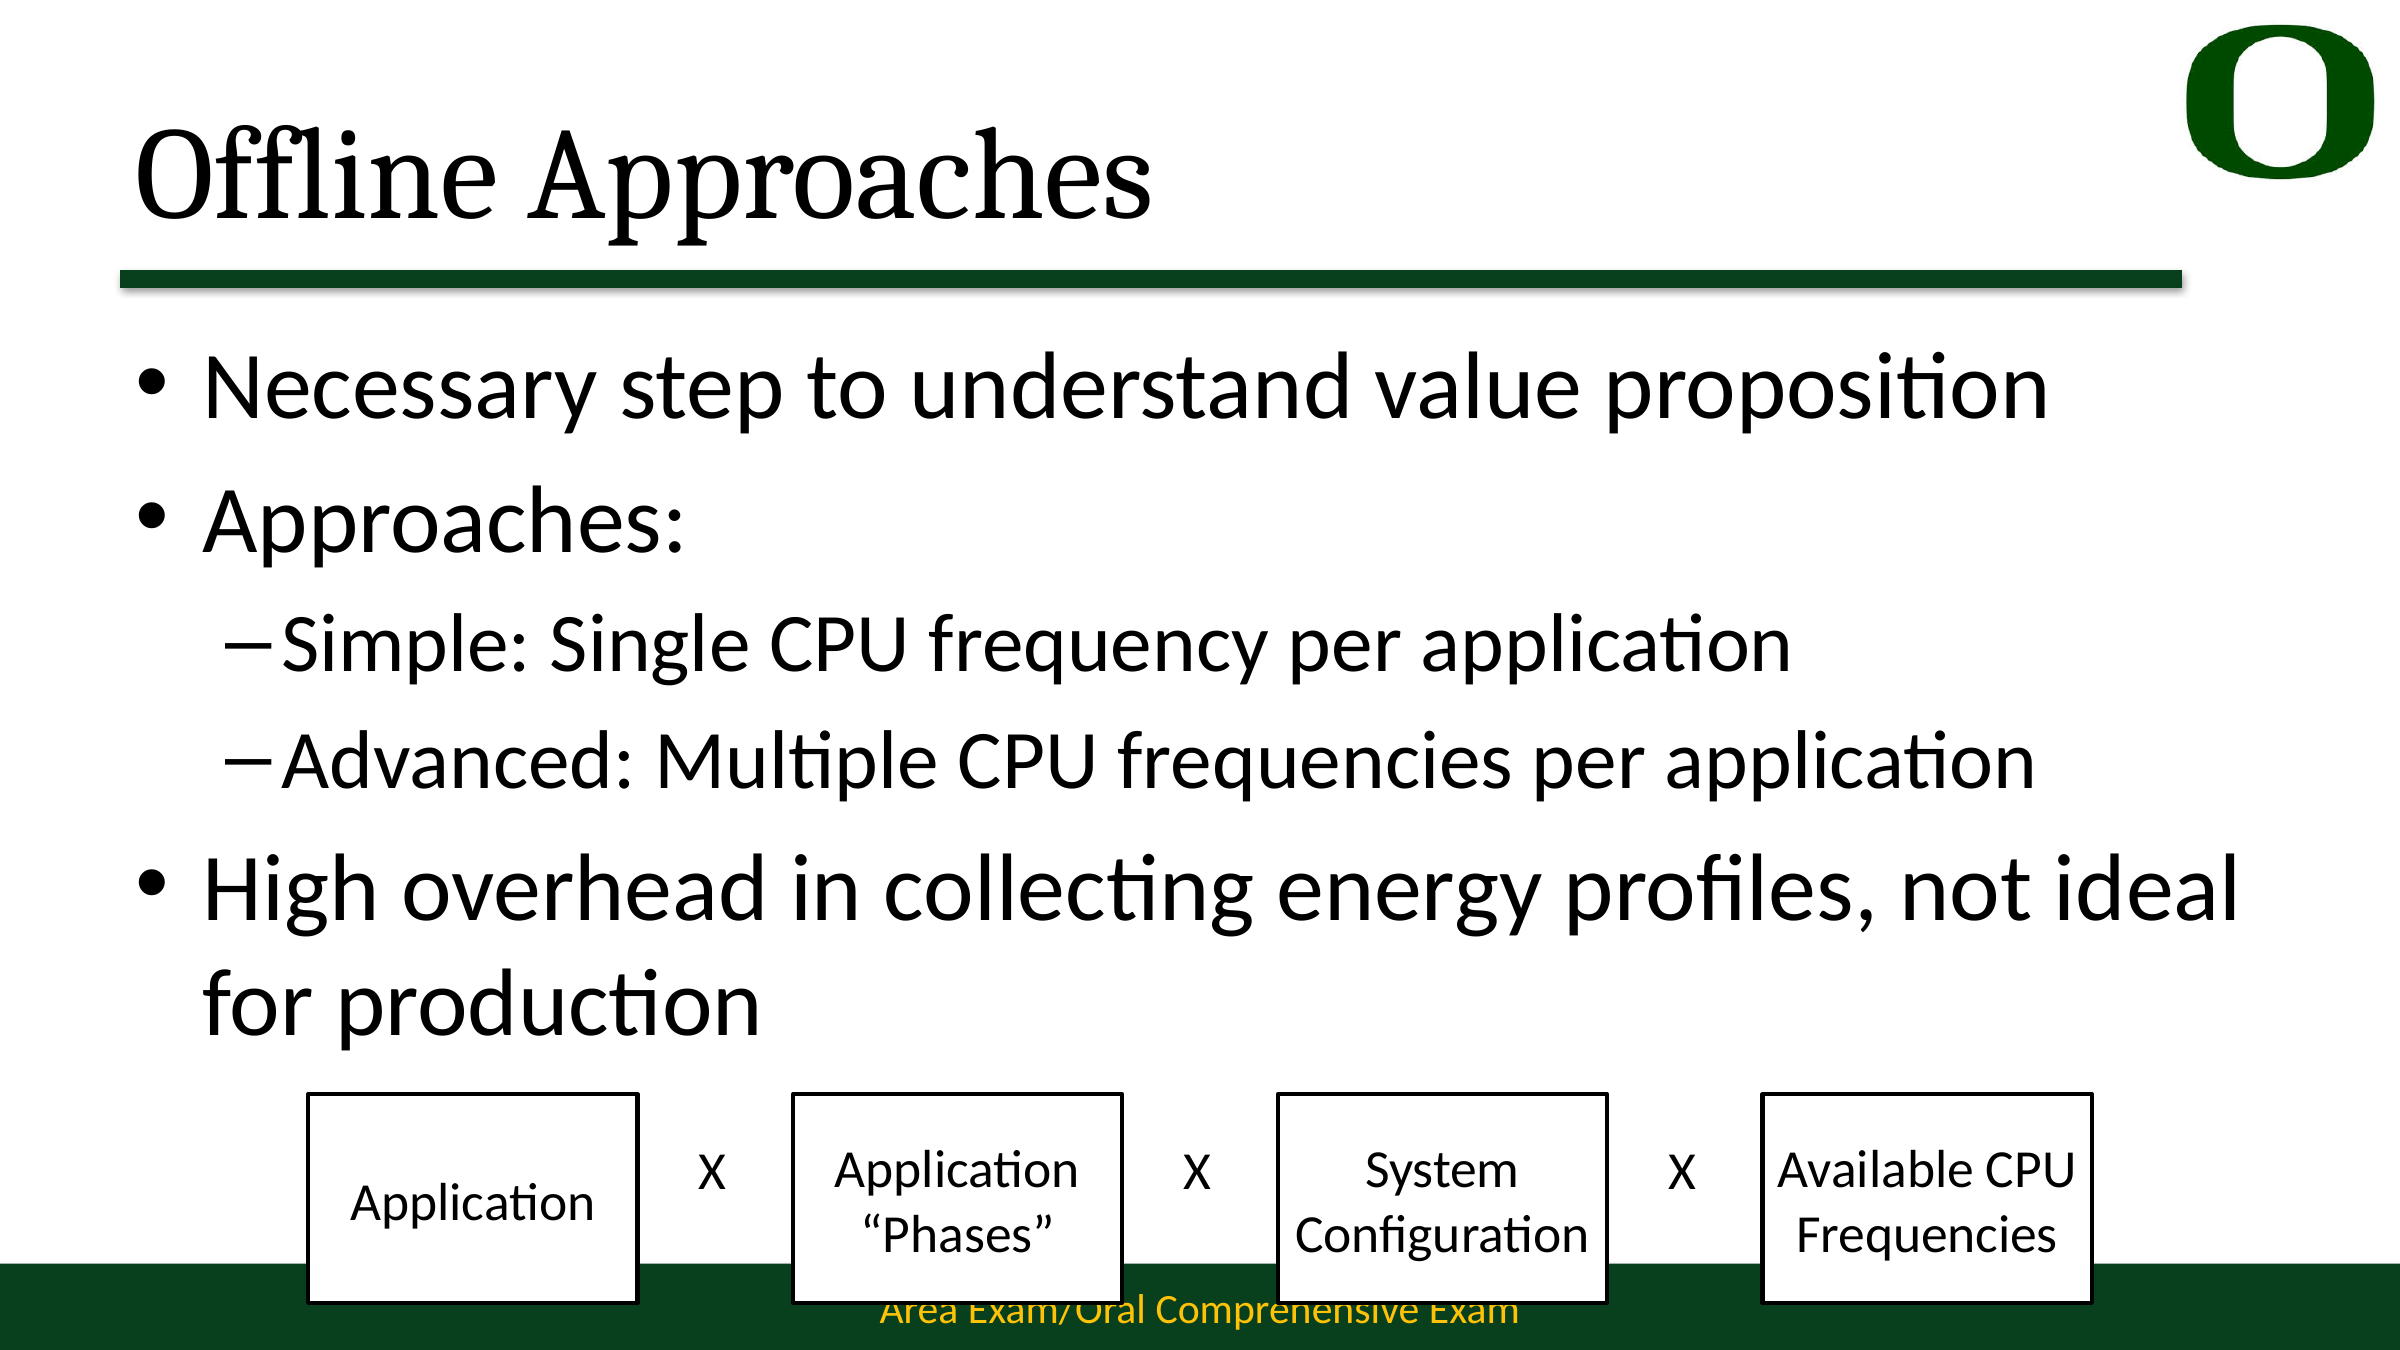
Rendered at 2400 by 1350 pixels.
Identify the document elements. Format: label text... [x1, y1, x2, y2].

slide_number 20 [1719, 1251, 2280, 1324]
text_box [307, 1093, 2092, 1304]
list Necessary step to understand value proposition Approaches: Simple: Single CPU frequency per application Advanced: Multiple CPU frequencies per application High overhead in collecting energy profiles, not ideal for production [120, 315, 2280, 1206]
title Offline Approaches [120, 54, 2182, 279]
picture [2181, 20, 2379, 183]
